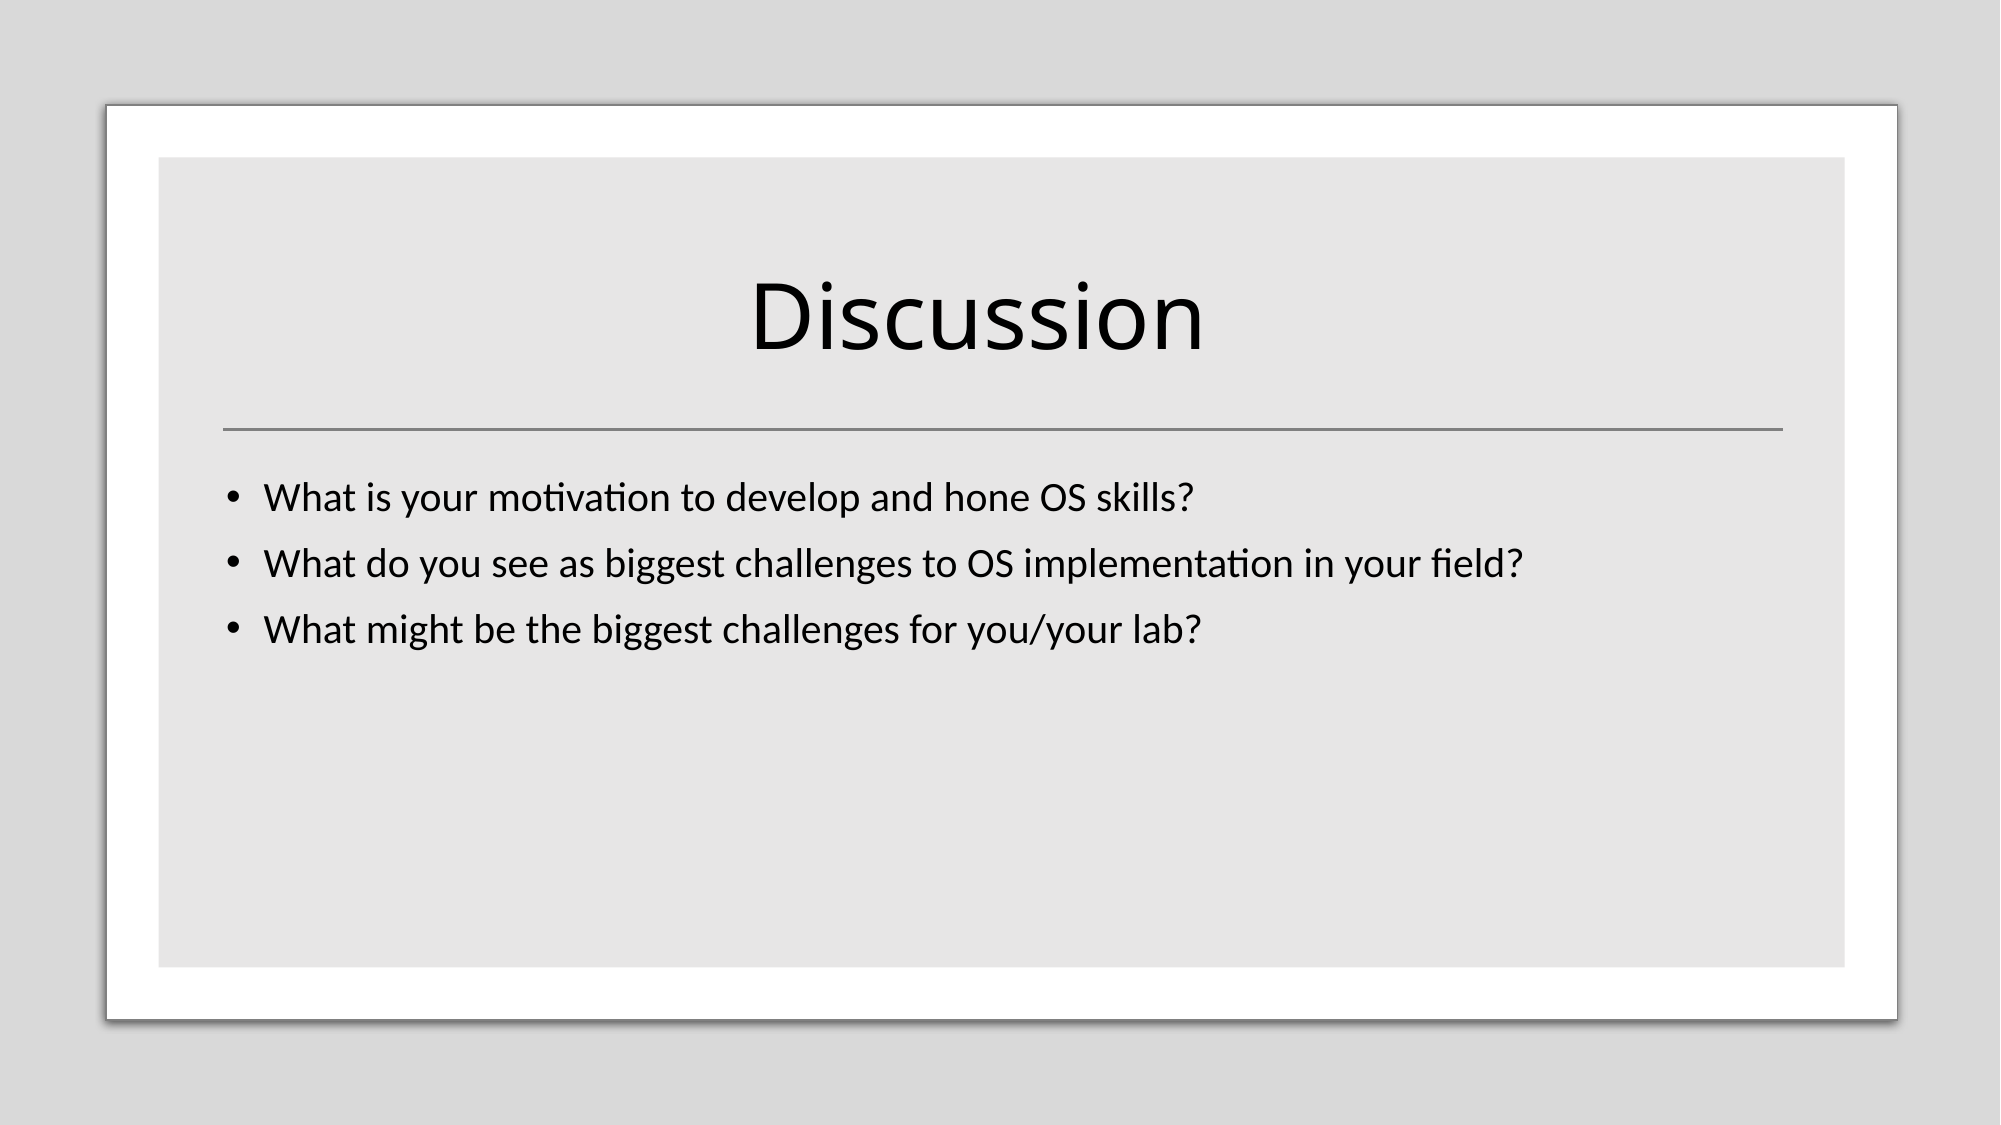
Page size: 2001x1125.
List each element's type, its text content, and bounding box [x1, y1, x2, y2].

text_box [105, 104, 1898, 1021]
title Discussion [211, 210, 1793, 430]
text_box [0, 0, 2000, 1125]
text_box [158, 156, 1846, 968]
list What is your motivation to develop and hone OS skills? What do you see as biggest challenges to OS implementation in your field? What might be the biggest challenges for you/your lab? [211, 468, 1793, 914]
